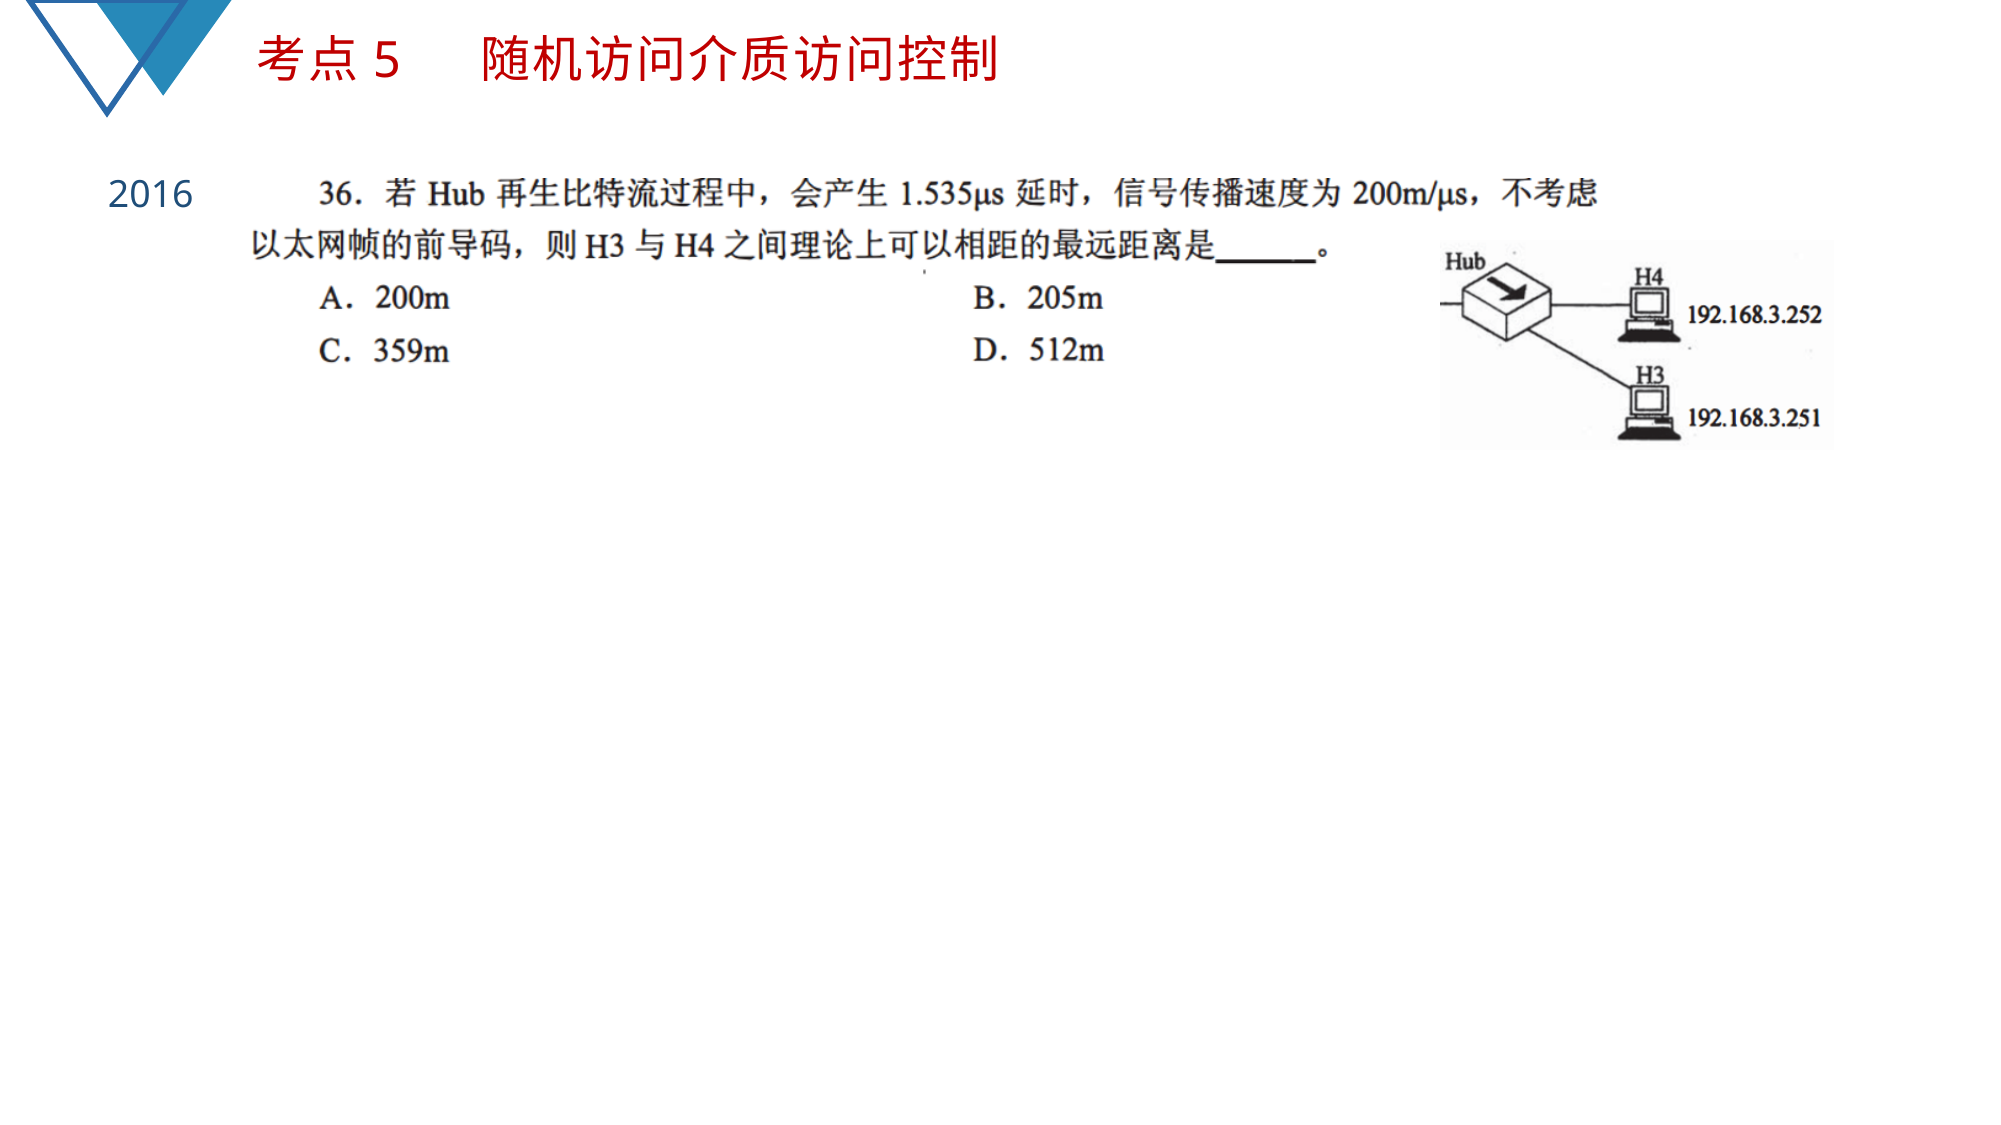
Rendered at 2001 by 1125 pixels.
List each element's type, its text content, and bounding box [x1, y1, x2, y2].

text_box 考点5 随机访问介质访问控制 [241, 20, 1647, 95]
picture [251, 178, 1834, 450]
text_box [29, 0, 232, 113]
text_box 2016 [93, 163, 217, 223]
